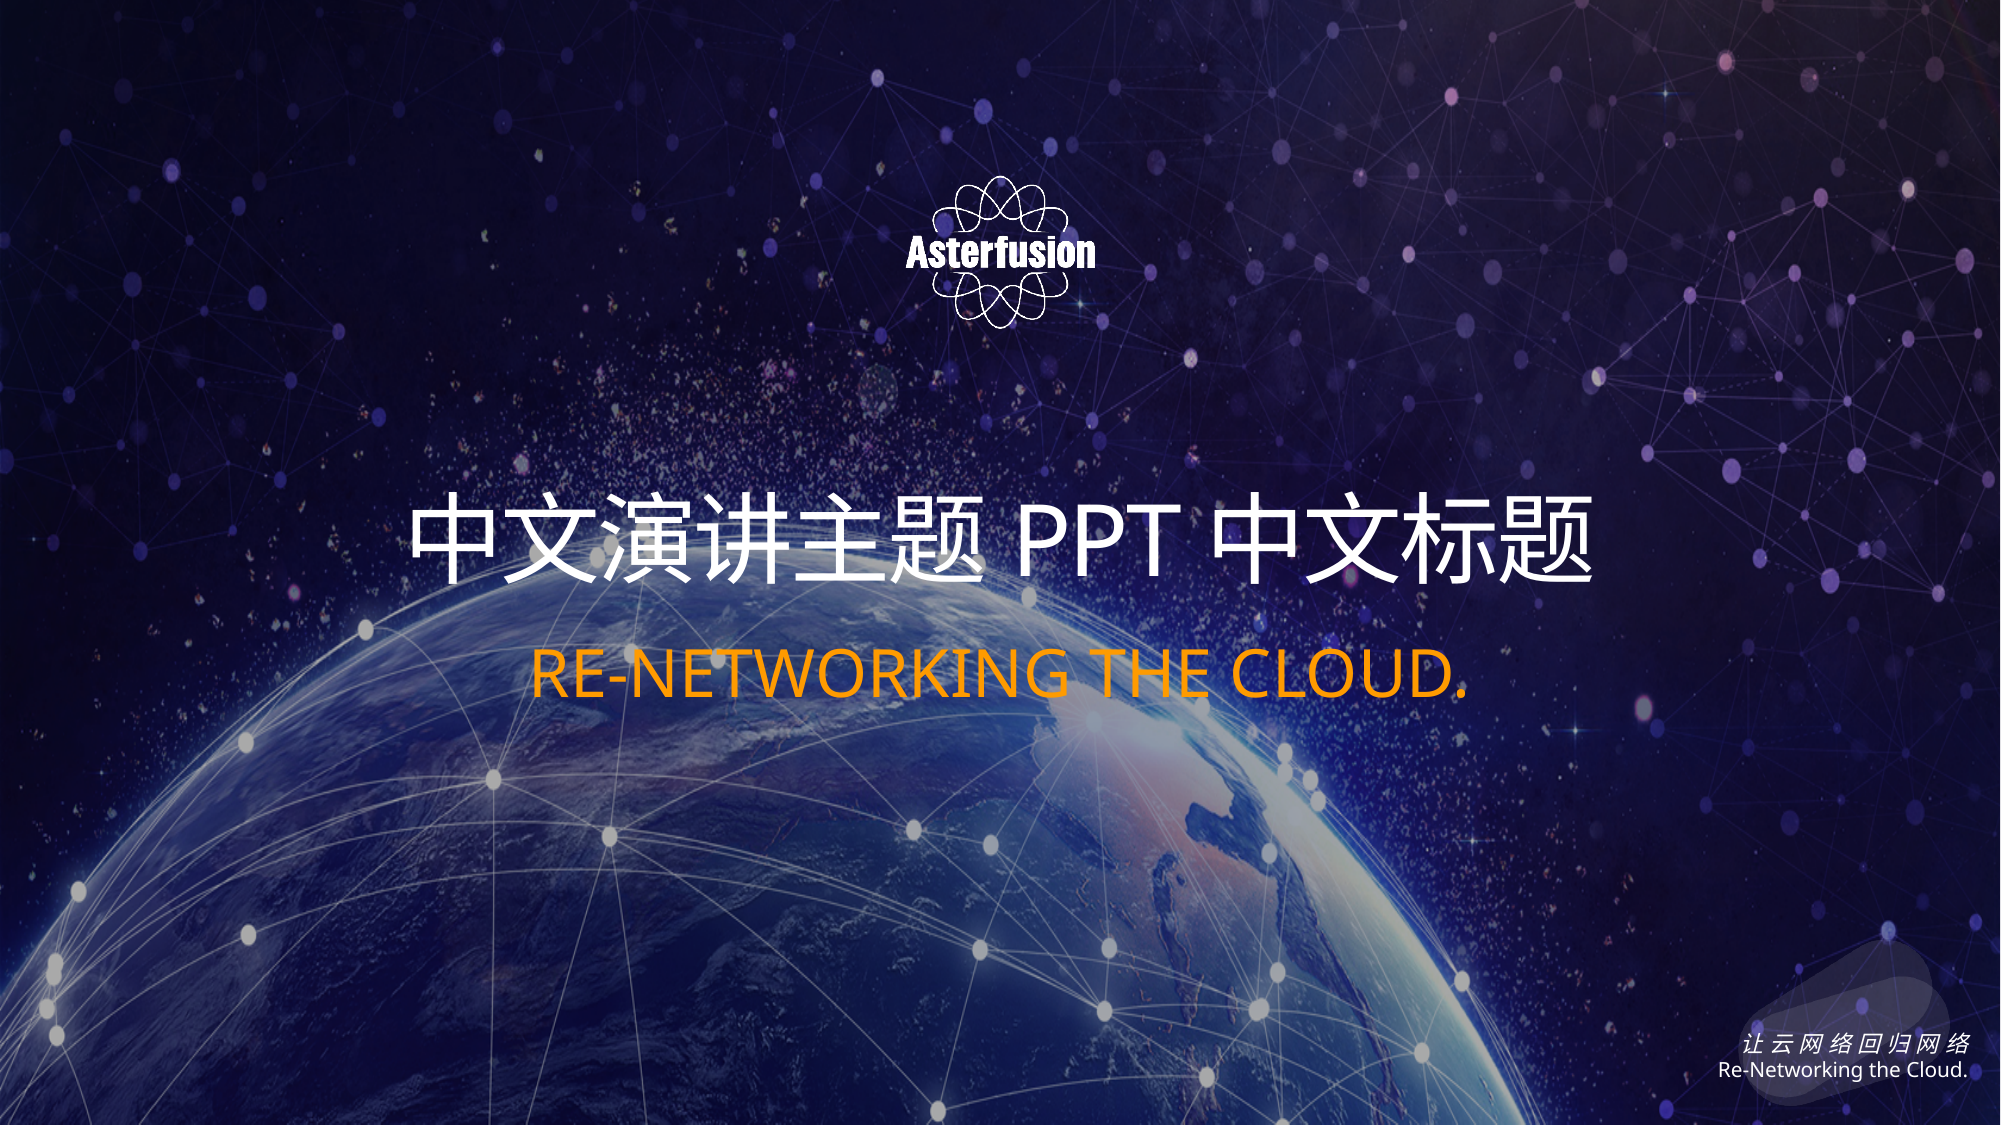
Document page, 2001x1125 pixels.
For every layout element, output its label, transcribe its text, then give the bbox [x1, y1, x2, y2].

picture [0, 0, 2001, 1125]
text_box RE-NETWORKING THE CLOUD. [343, 623, 1657, 718]
text_box 中文演讲主题PPT中文标题 [388, 468, 1612, 604]
